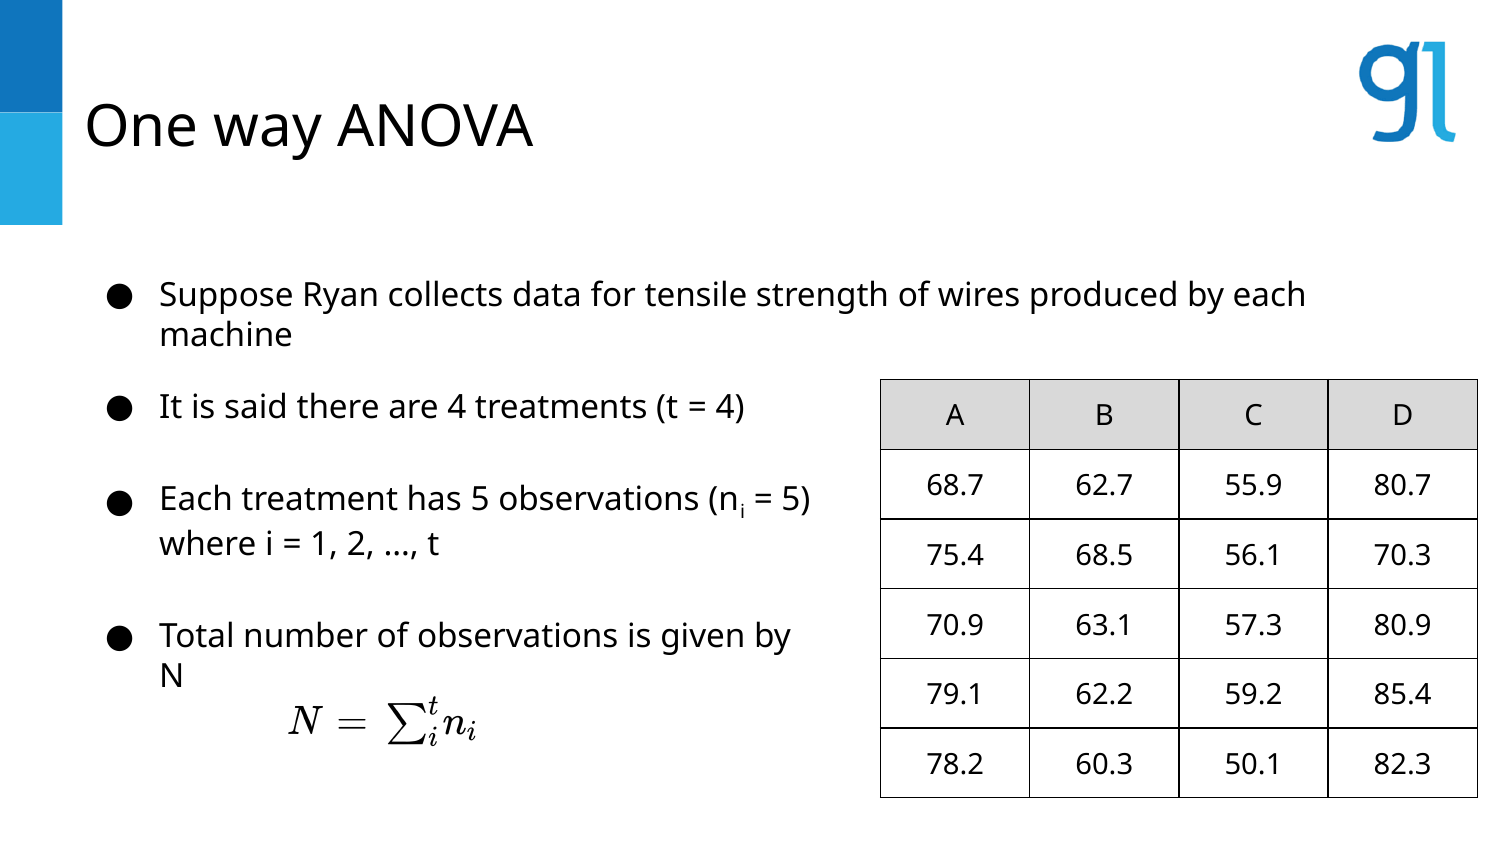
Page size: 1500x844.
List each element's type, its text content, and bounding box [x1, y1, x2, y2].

text_box It is said there are 4 treatments (t = 4) Each treatment has 5 observations (ni = 5) where i = 1, 2, …, t Total number of observations is given by N [69, 370, 835, 793]
table_cell 68.5 [1030, 520, 1178, 588]
table_cell 50.1 [1180, 729, 1327, 797]
table_cell 70.9 [881, 589, 1029, 658]
table_header B [1030, 380, 1178, 449]
table_cell 59.2 [1180, 659, 1327, 727]
table_cell 82.3 [1329, 729, 1477, 797]
table_cell 75.4 [881, 520, 1029, 588]
table_header A [881, 380, 1029, 449]
table_cell 62.7 [1030, 450, 1178, 518]
table_cell 62.2 [1030, 659, 1178, 727]
table_header D [1329, 380, 1477, 449]
table_cell 78.2 [881, 729, 1029, 797]
table_cell 63.1 [1030, 589, 1178, 658]
table_cell 80.7 [1329, 450, 1477, 518]
table_cell 55.9 [1180, 450, 1327, 518]
table_header C [1180, 380, 1327, 449]
table_cell 79.1 [881, 659, 1029, 727]
table_cell 60.3 [1030, 729, 1178, 797]
table_cell 68.7 [881, 450, 1029, 518]
table_cell 85.4 [1329, 659, 1477, 727]
picture [287, 691, 481, 748]
table_cell 70.3 [1329, 520, 1477, 588]
table_cell 56.1 [1180, 520, 1327, 588]
list Suppose Ryan collects data for tensile strength of wires produced by each machine [69, 257, 1448, 352]
title One way ANOVA [69, 72, 1175, 167]
table_cell 80.9 [1329, 589, 1477, 658]
picture [1331, 17, 1482, 167]
table_cell 57.3 [1180, 589, 1327, 658]
